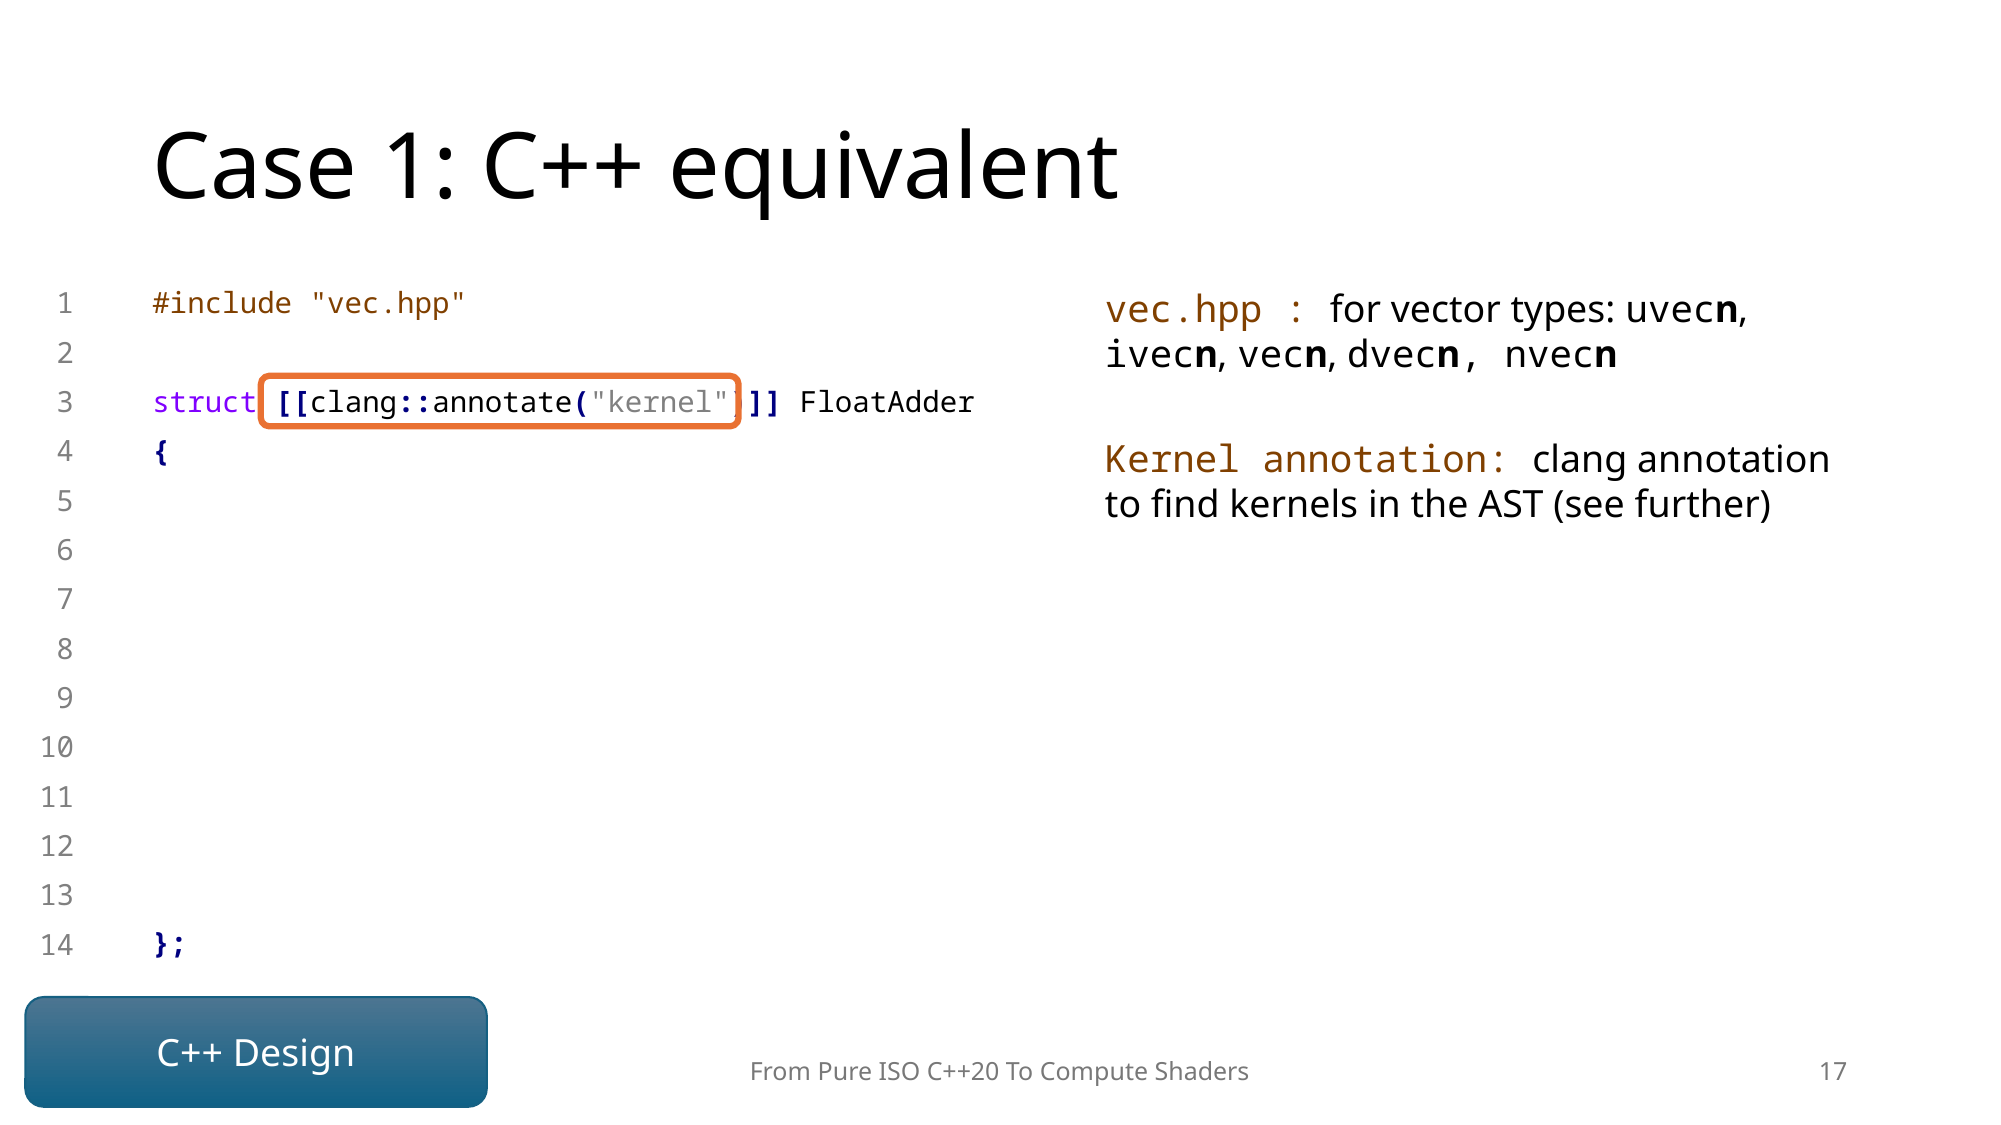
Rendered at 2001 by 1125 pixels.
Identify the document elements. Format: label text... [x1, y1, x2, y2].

text_box 11 [24, 770, 90, 820]
slide_number 17 [1412, 1042, 1863, 1103]
text_box 6 [41, 523, 89, 573]
text_box C++ Design [24, 995, 488, 1108]
text_box 4 [41, 425, 89, 474]
text_box 13 [24, 869, 90, 918]
title Case 1: C++ equivalent [137, 59, 1863, 277]
text_box { [137, 425, 260, 475]
text_box struct [[clang::annotate("kernel")]] FloatAdder [137, 375, 260, 425]
text_box 3 [41, 375, 89, 425]
text_box 2 [41, 326, 89, 375]
text_box 7 [41, 573, 89, 622]
text_box 5 [41, 474, 89, 523]
text_box }; [137, 917, 1138, 968]
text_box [260, 375, 1881, 534]
text_box 8 [41, 622, 89, 671]
text_box #include "vec.hpp" [137, 277, 1090, 327]
text_box 12 [24, 820, 90, 869]
text_box vec.hpp : for vector types: uvecn, ivecn, vecn, dvecn, nvecn [1090, 277, 1881, 375]
text_box 10 [24, 721, 90, 770]
text_box 9 [41, 671, 89, 721]
footer From Pure ISO C++20 To Compute Shaders [662, 1042, 1338, 1103]
text_box 14 [24, 918, 90, 969]
text_box 1 [41, 277, 89, 326]
